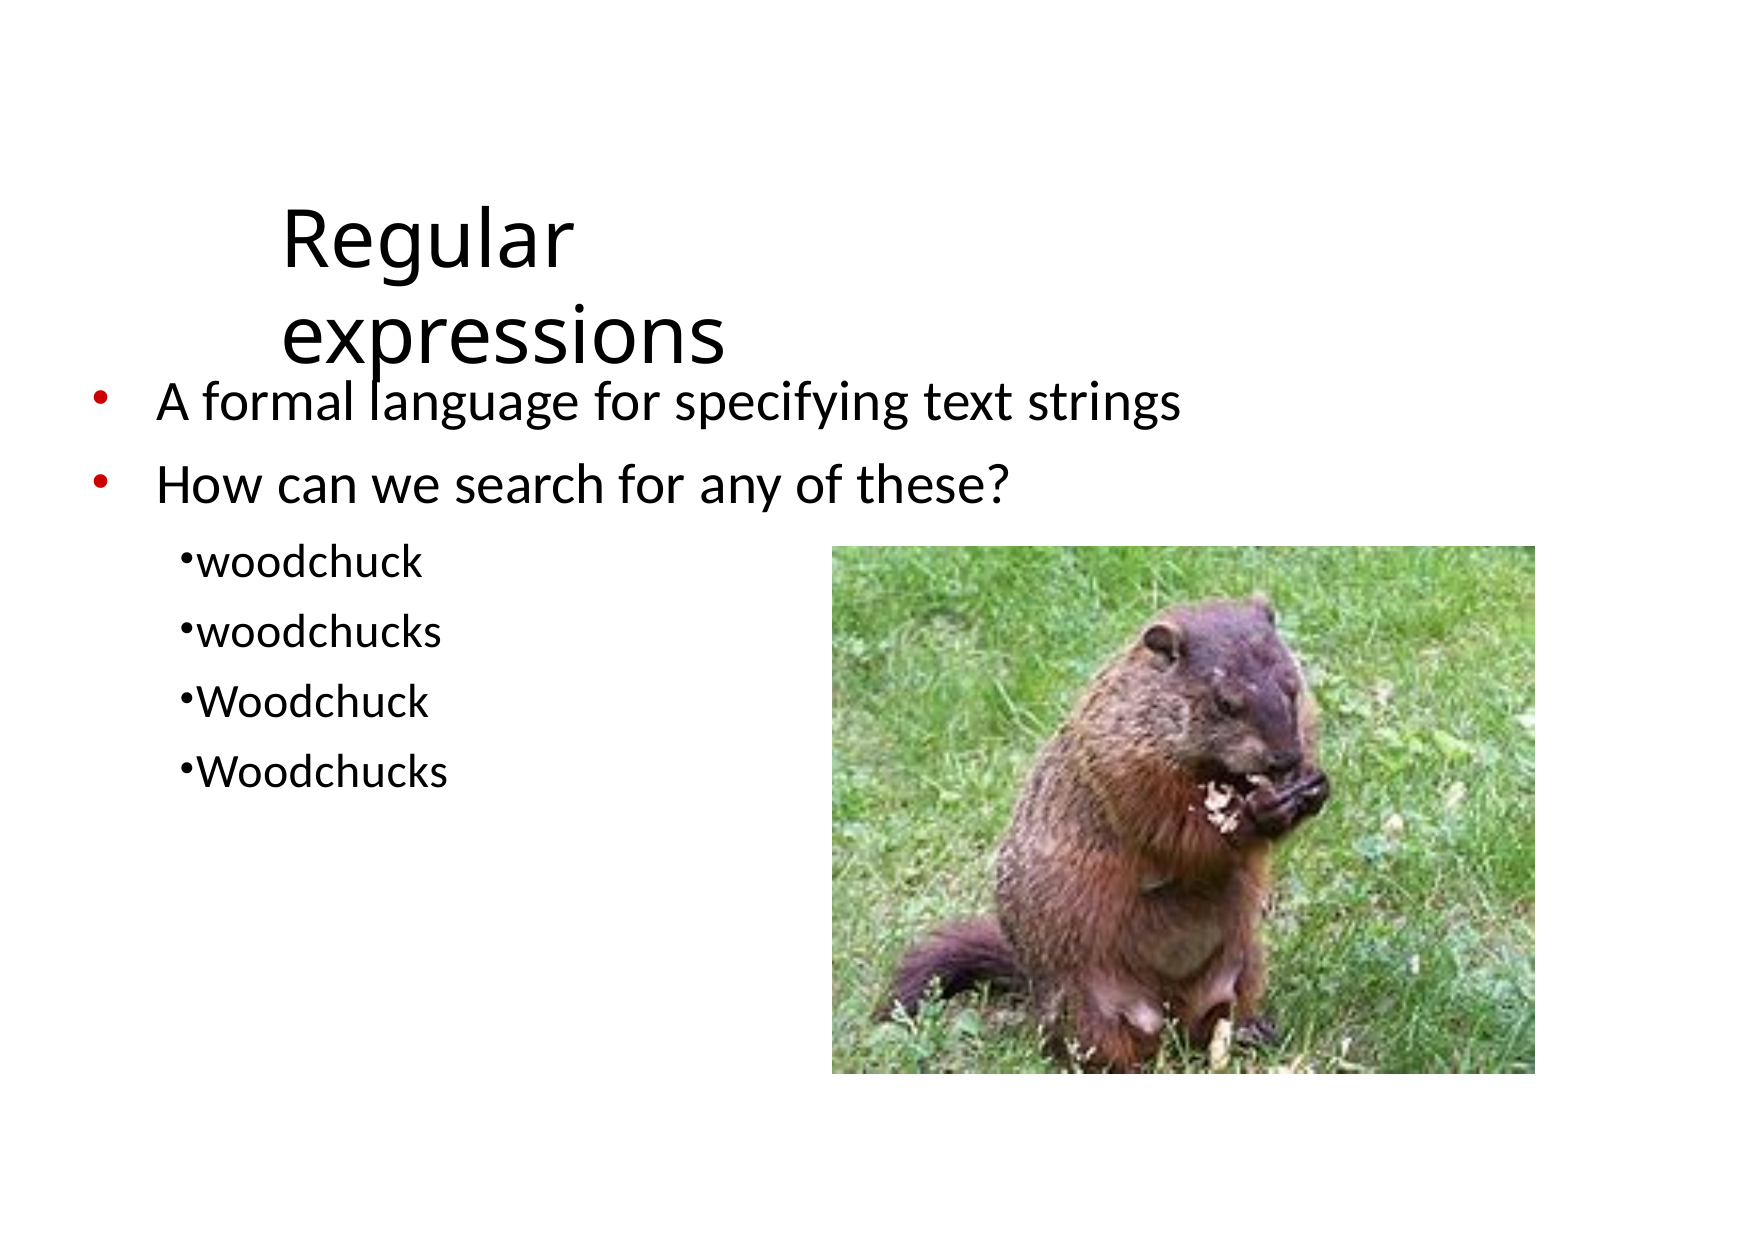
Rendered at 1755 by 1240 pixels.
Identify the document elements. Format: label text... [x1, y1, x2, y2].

text_box A formal language for specifying text strings How can we search for any of these? woodchuck woodchucks Woodchuck Woodchucks [88, 346, 1191, 797]
title Regular expressions [278, 176, 923, 346]
picture [832, 546, 1535, 1074]
